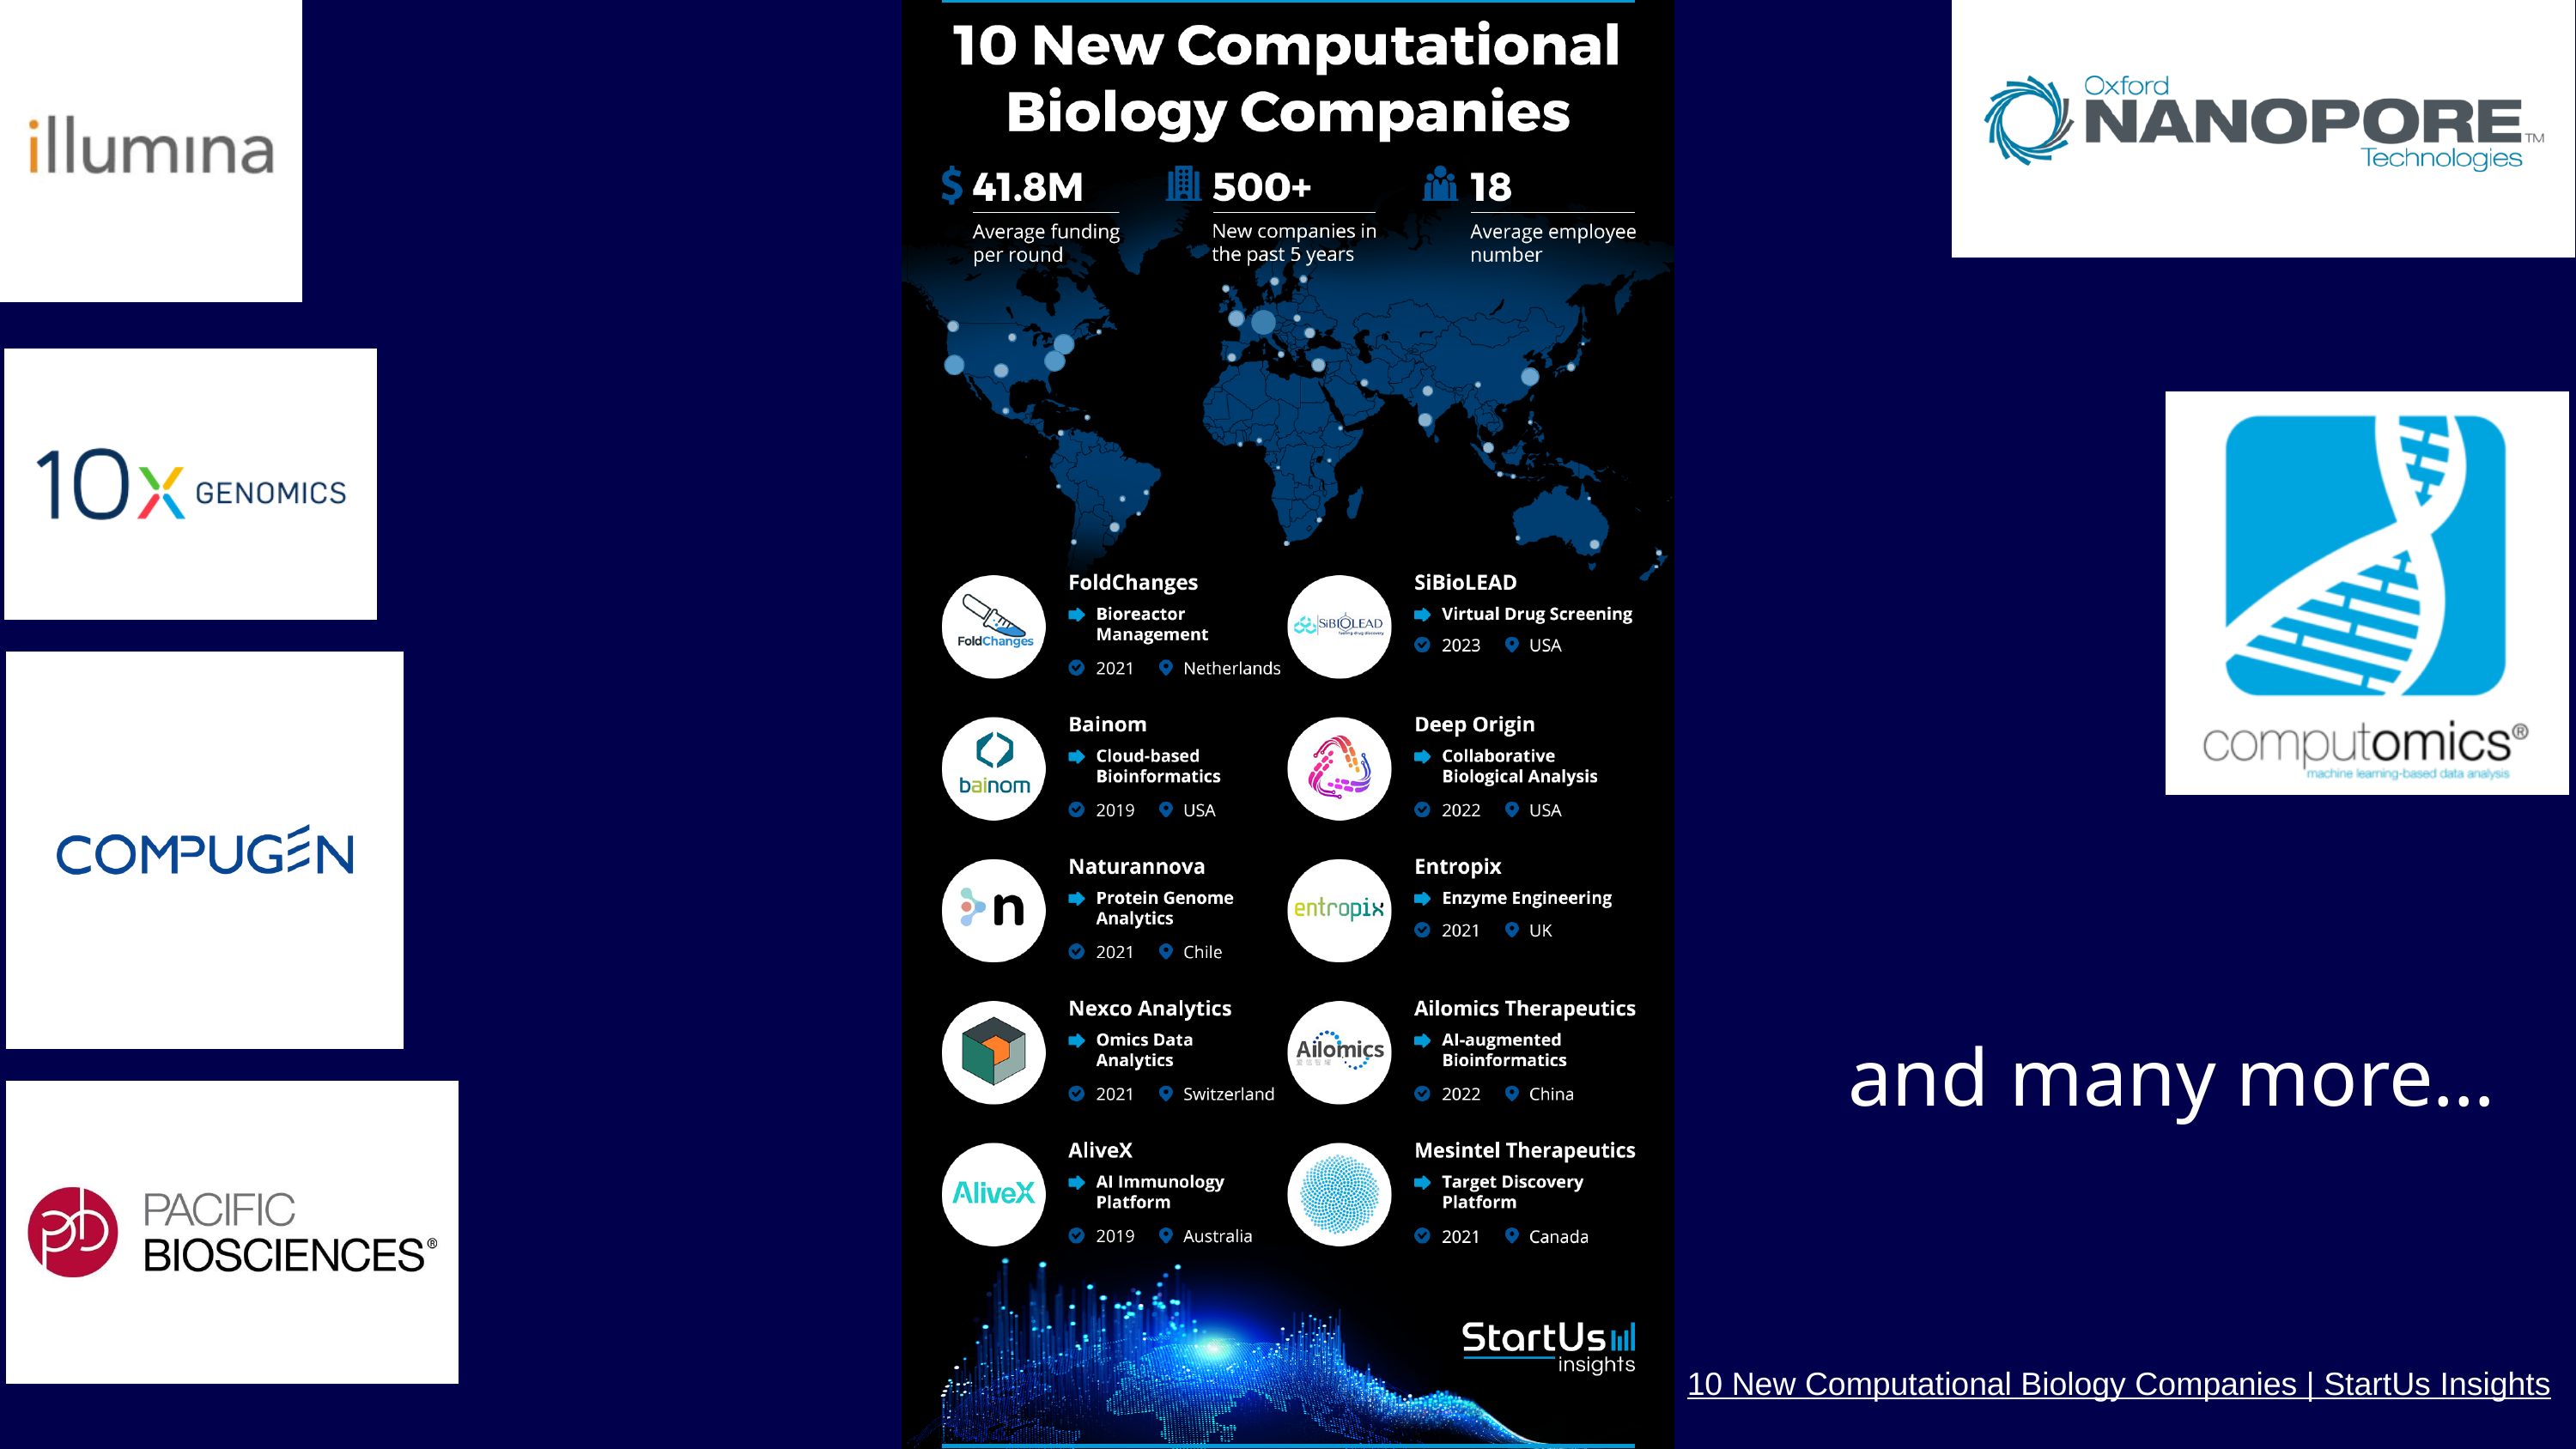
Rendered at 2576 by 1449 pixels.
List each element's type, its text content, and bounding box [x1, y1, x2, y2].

picture [0, 0, 302, 302]
text_box and many more… [1835, 1021, 2562, 1128]
picture [5, 1081, 459, 1384]
text_box 10 New Computational Biology Companies | StartUs Insights [1677, 1356, 2576, 1409]
picture [1952, 0, 2575, 258]
picture [901, 0, 1675, 1449]
picture [5, 652, 404, 1050]
picture [2166, 391, 2569, 795]
picture [4, 348, 378, 620]
